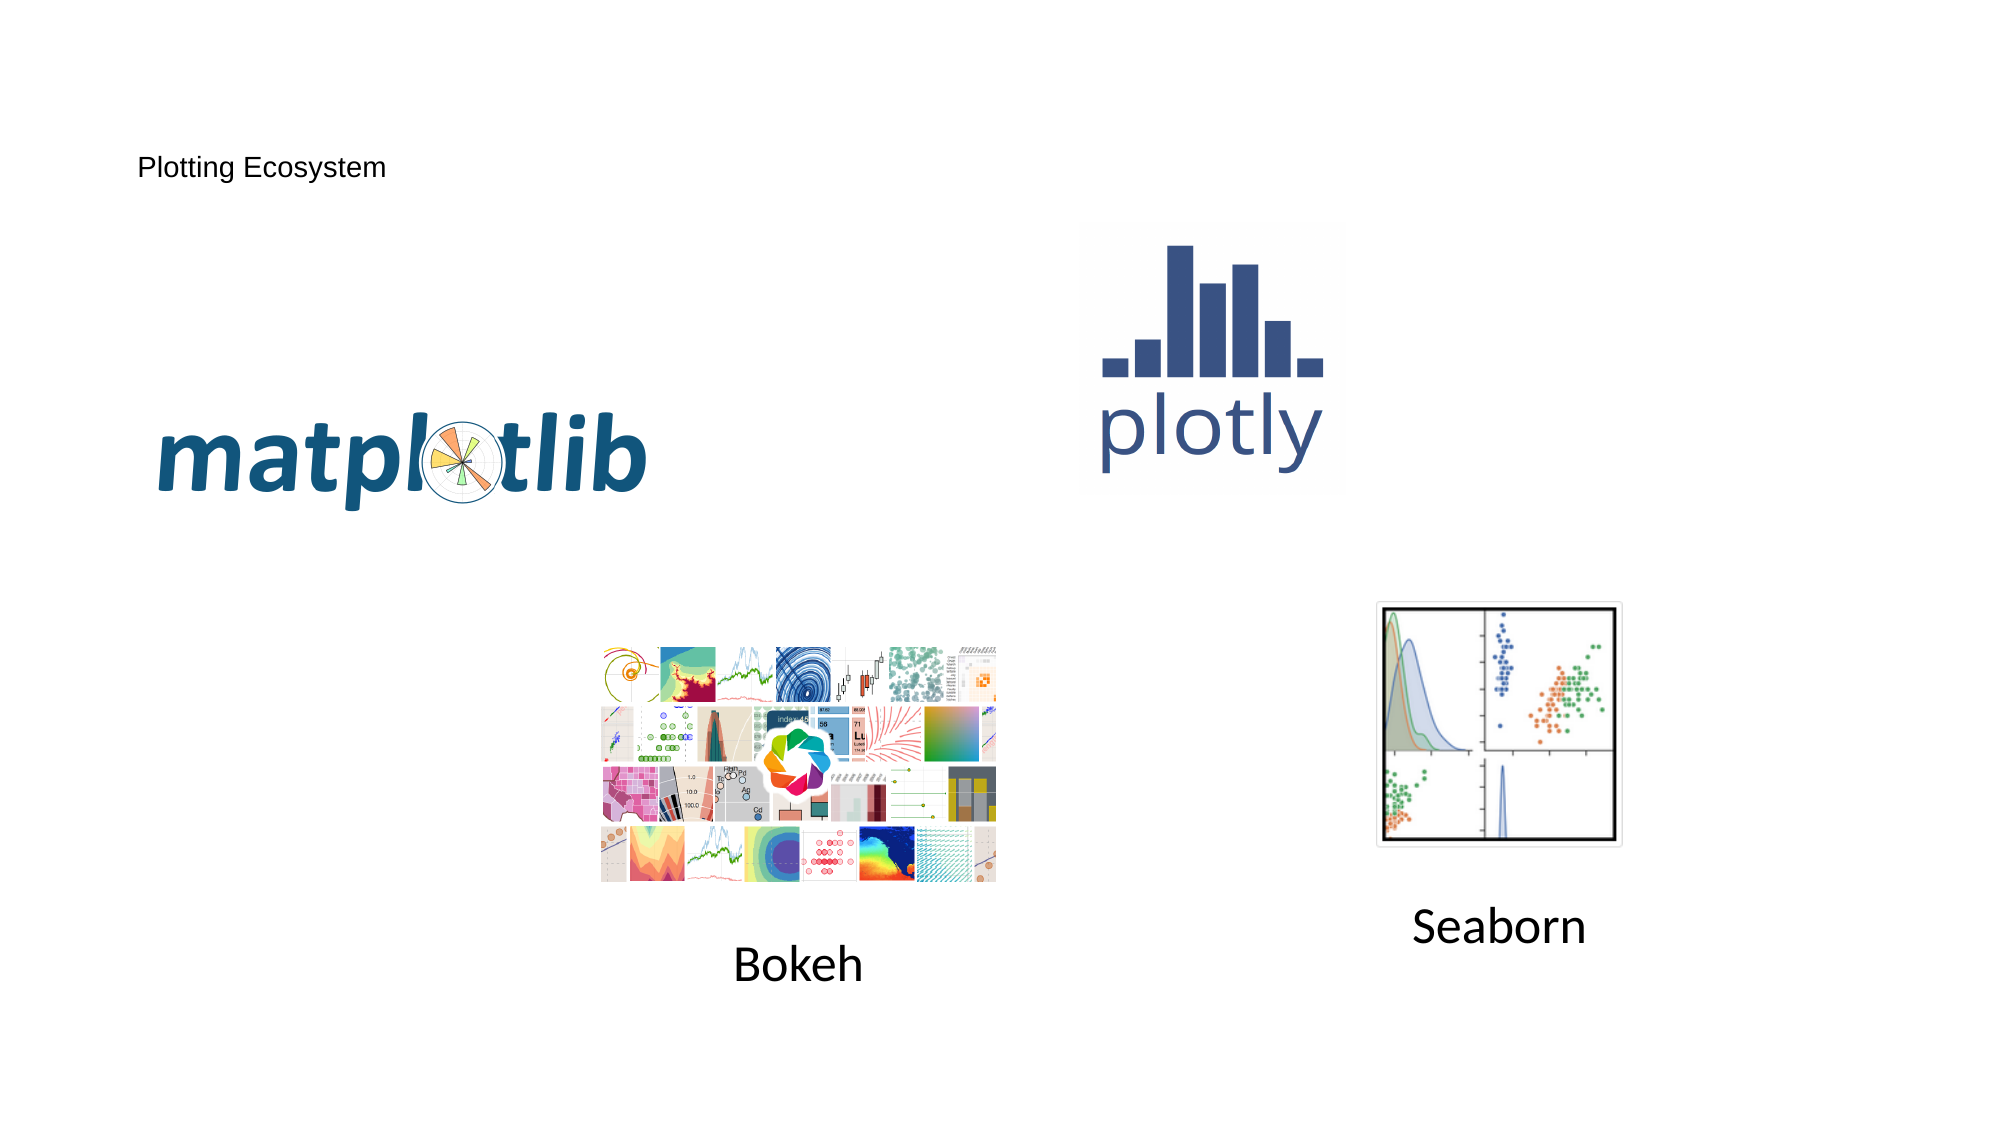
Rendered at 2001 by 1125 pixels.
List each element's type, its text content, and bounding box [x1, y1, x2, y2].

picture [1079, 222, 1347, 495]
picture [1376, 601, 1623, 850]
text_box Seaborn [1391, 876, 1608, 969]
picture [137, 394, 673, 523]
picture [600, 639, 997, 887]
title Plotting Ecosystem [136, 59, 1863, 278]
text_box Bokeh [711, 914, 886, 1007]
